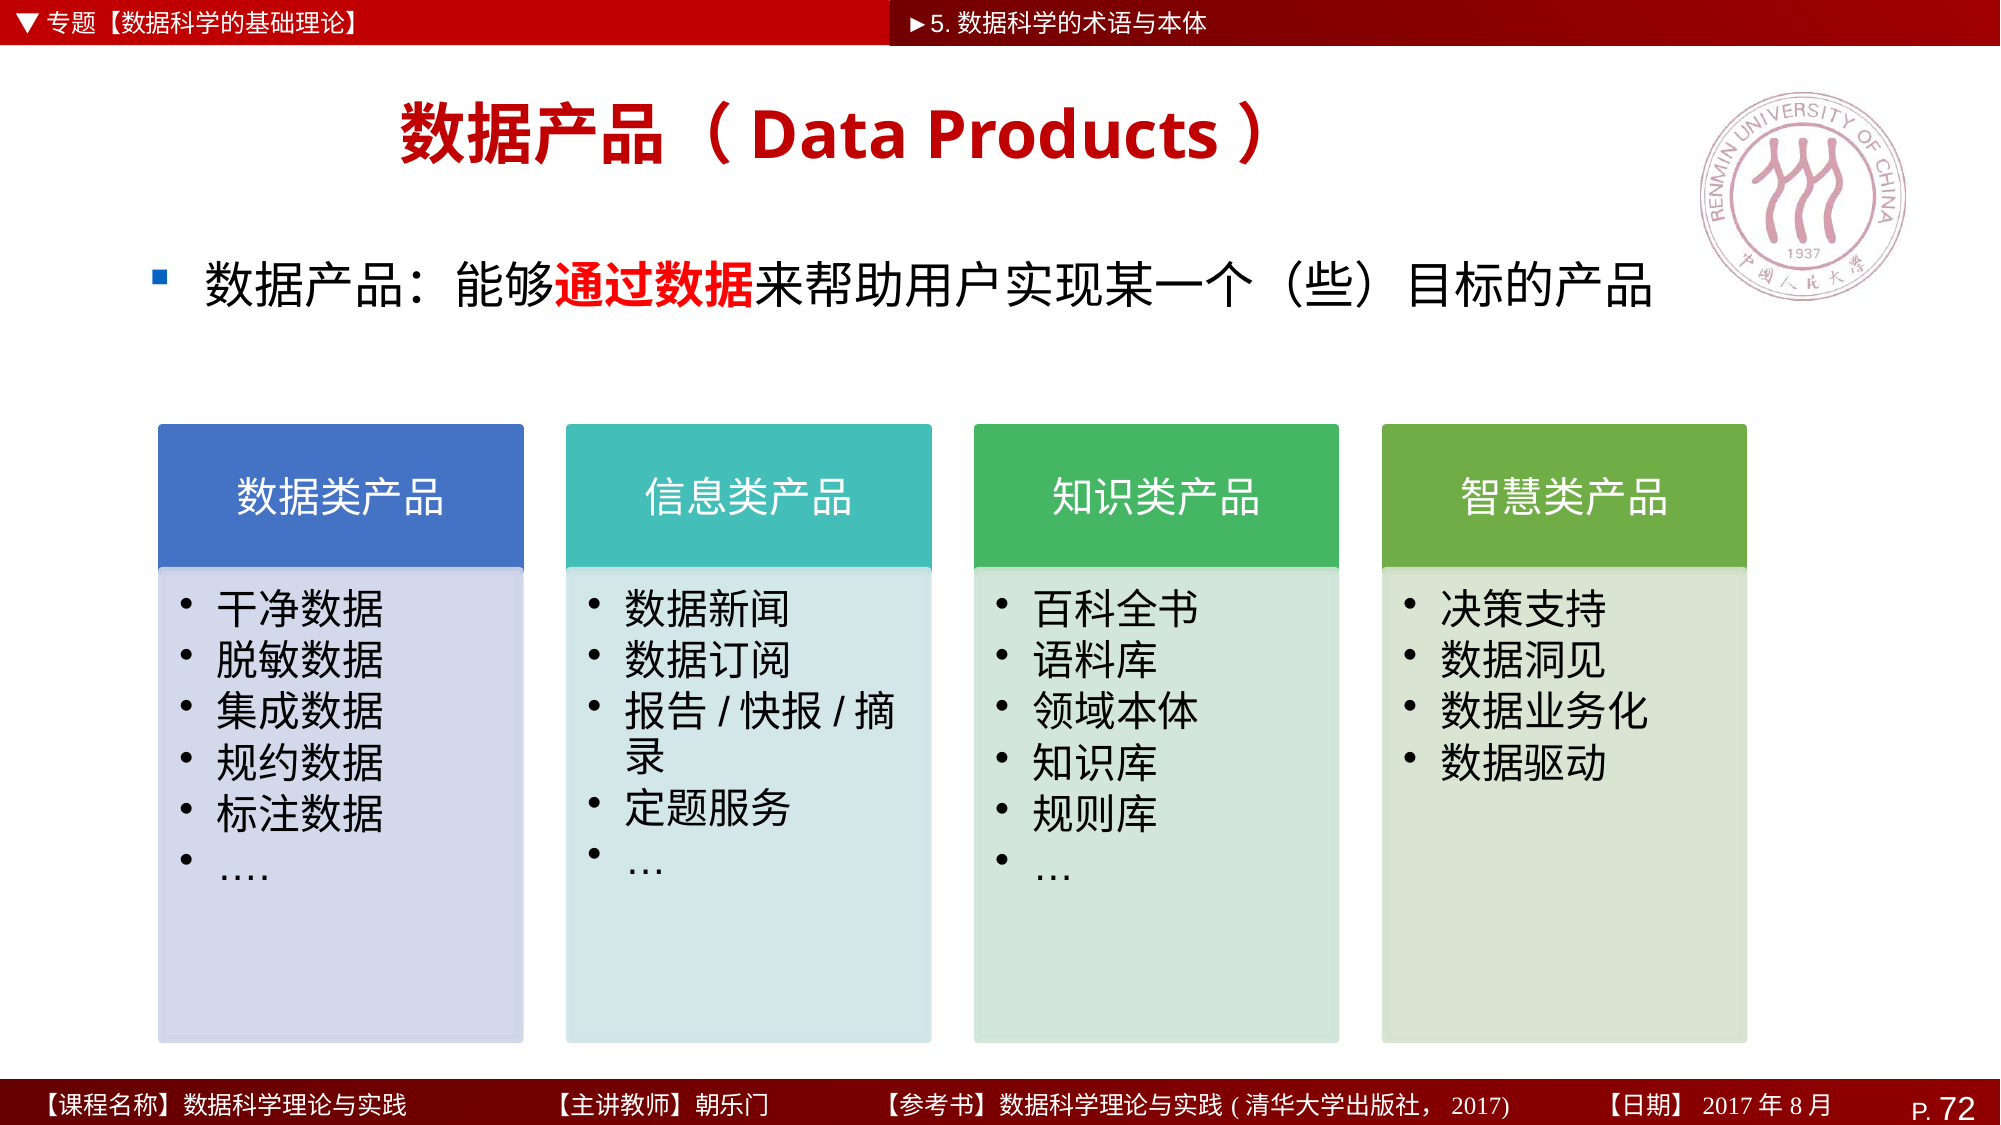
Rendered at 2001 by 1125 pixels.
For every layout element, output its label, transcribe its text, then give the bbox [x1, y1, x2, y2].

list 数据产品：能够通过数据来帮助用户实现某一个（些）目标的产品 [133, 245, 1686, 1028]
title 数据产品（Data Products） [64, 64, 1639, 200]
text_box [161, 342, 1745, 1125]
list ▼专题【数据科学的基础理论】 [0, 0, 725, 43]
picture [1696, 89, 1910, 304]
list ►5.数据科学的术语与本体 [890, 0, 1249, 43]
